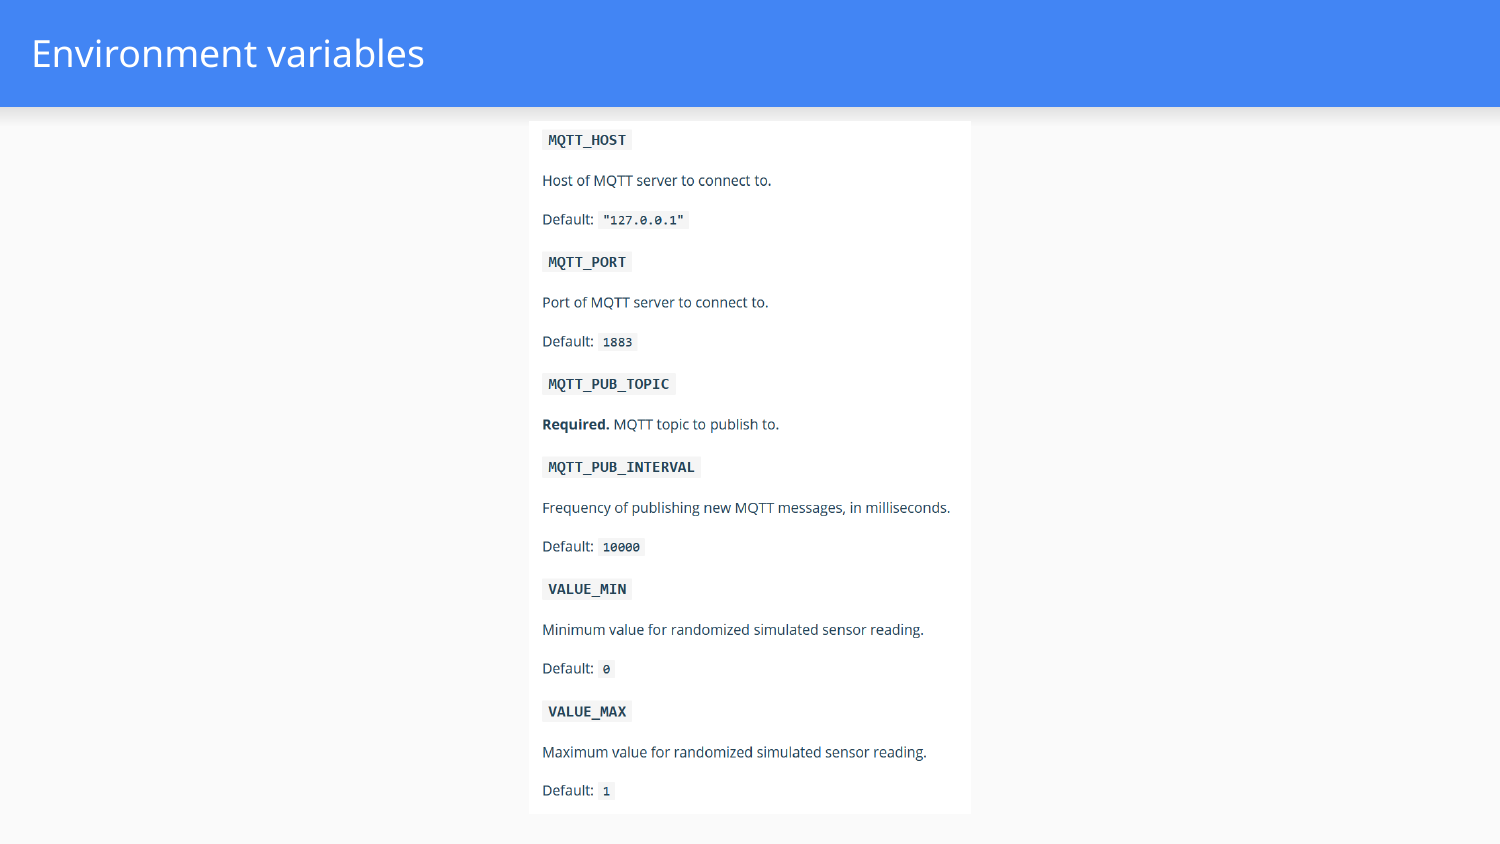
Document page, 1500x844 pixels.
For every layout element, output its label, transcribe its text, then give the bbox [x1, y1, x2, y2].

picture [529, 121, 971, 815]
title Environment variables [16, 2, 1464, 102]
